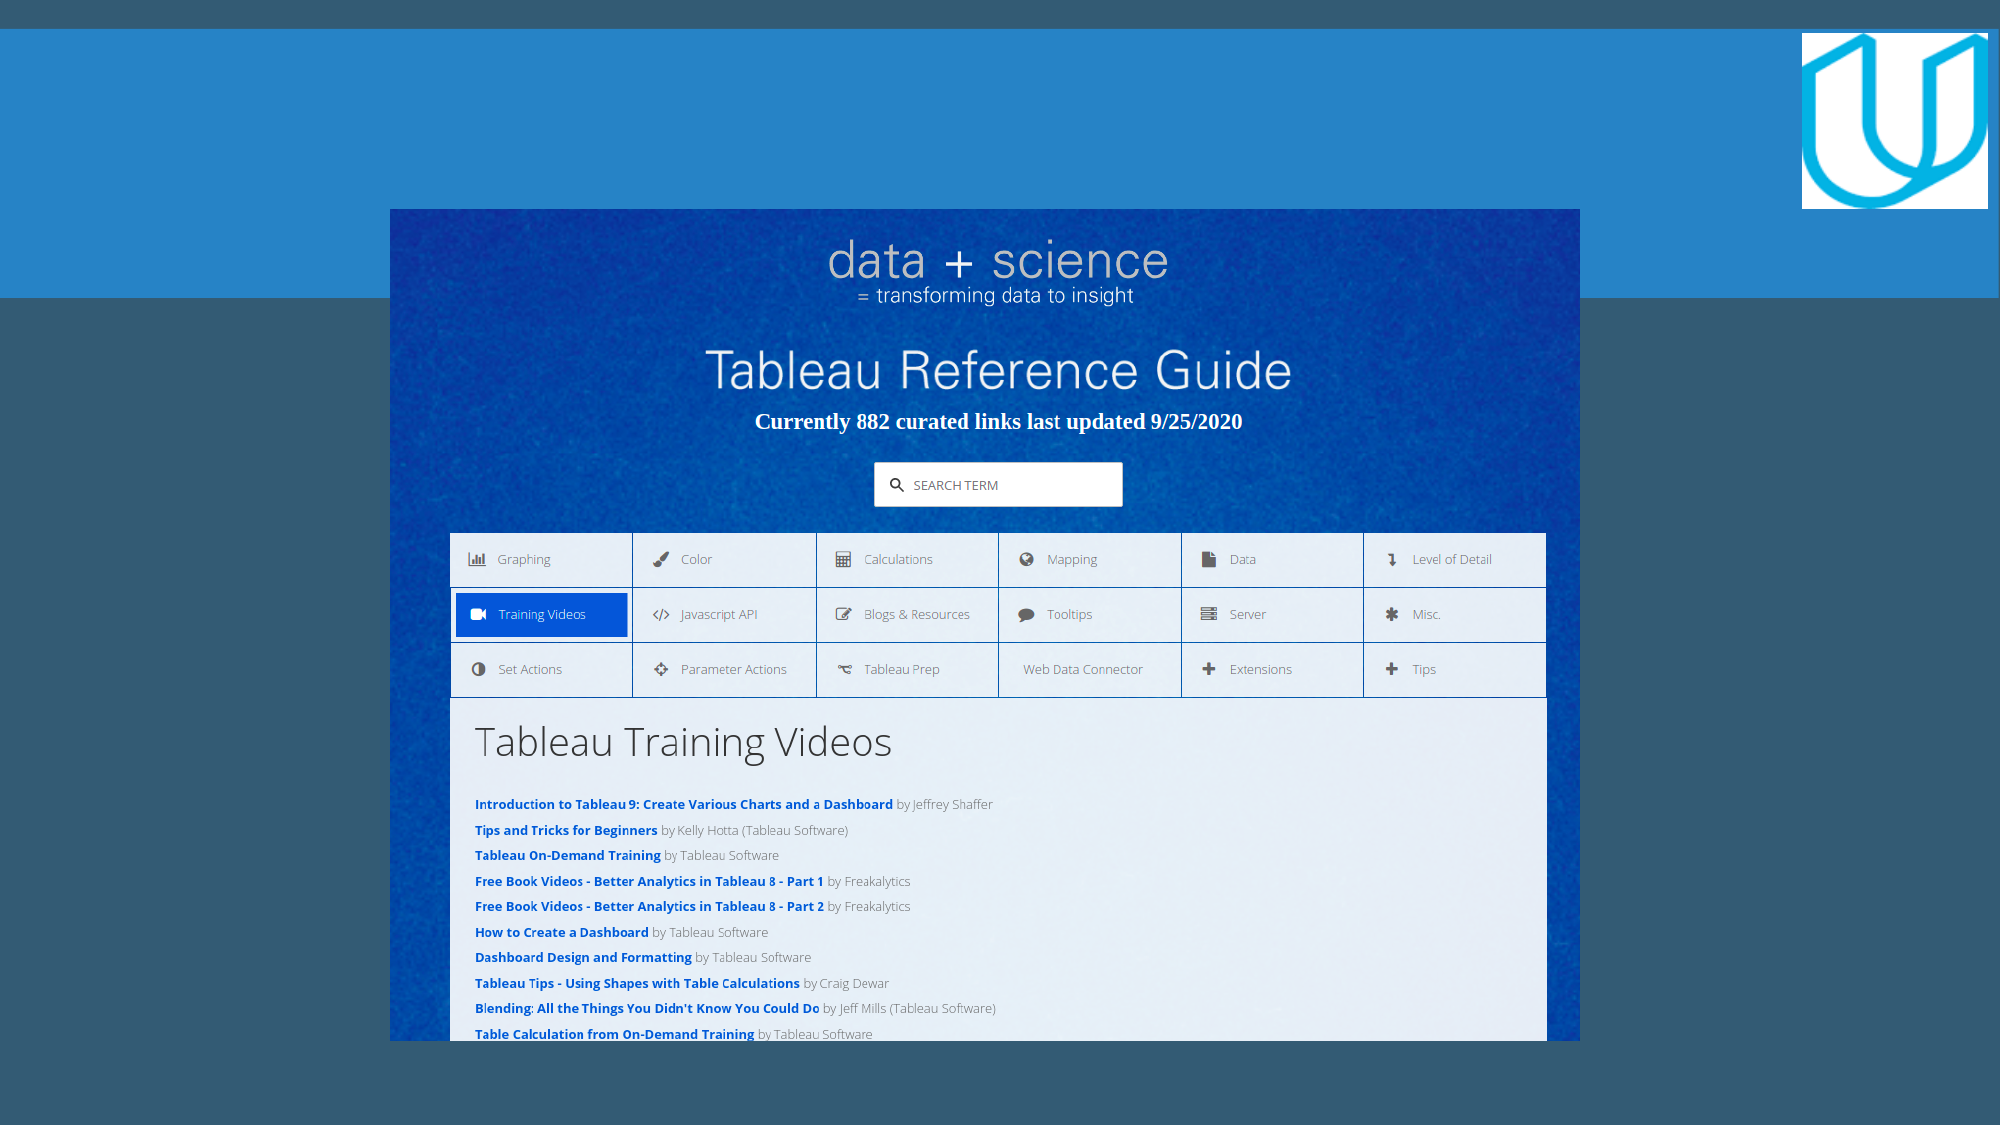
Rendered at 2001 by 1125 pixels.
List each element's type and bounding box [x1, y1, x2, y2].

picture [1802, 33, 1988, 167]
picture [1900, 124, 1988, 209]
picture [389, 209, 1580, 1042]
picture [1900, 175, 1911, 189]
text_box [99, 44, 1900, 232]
picture [1932, 48, 1973, 166]
